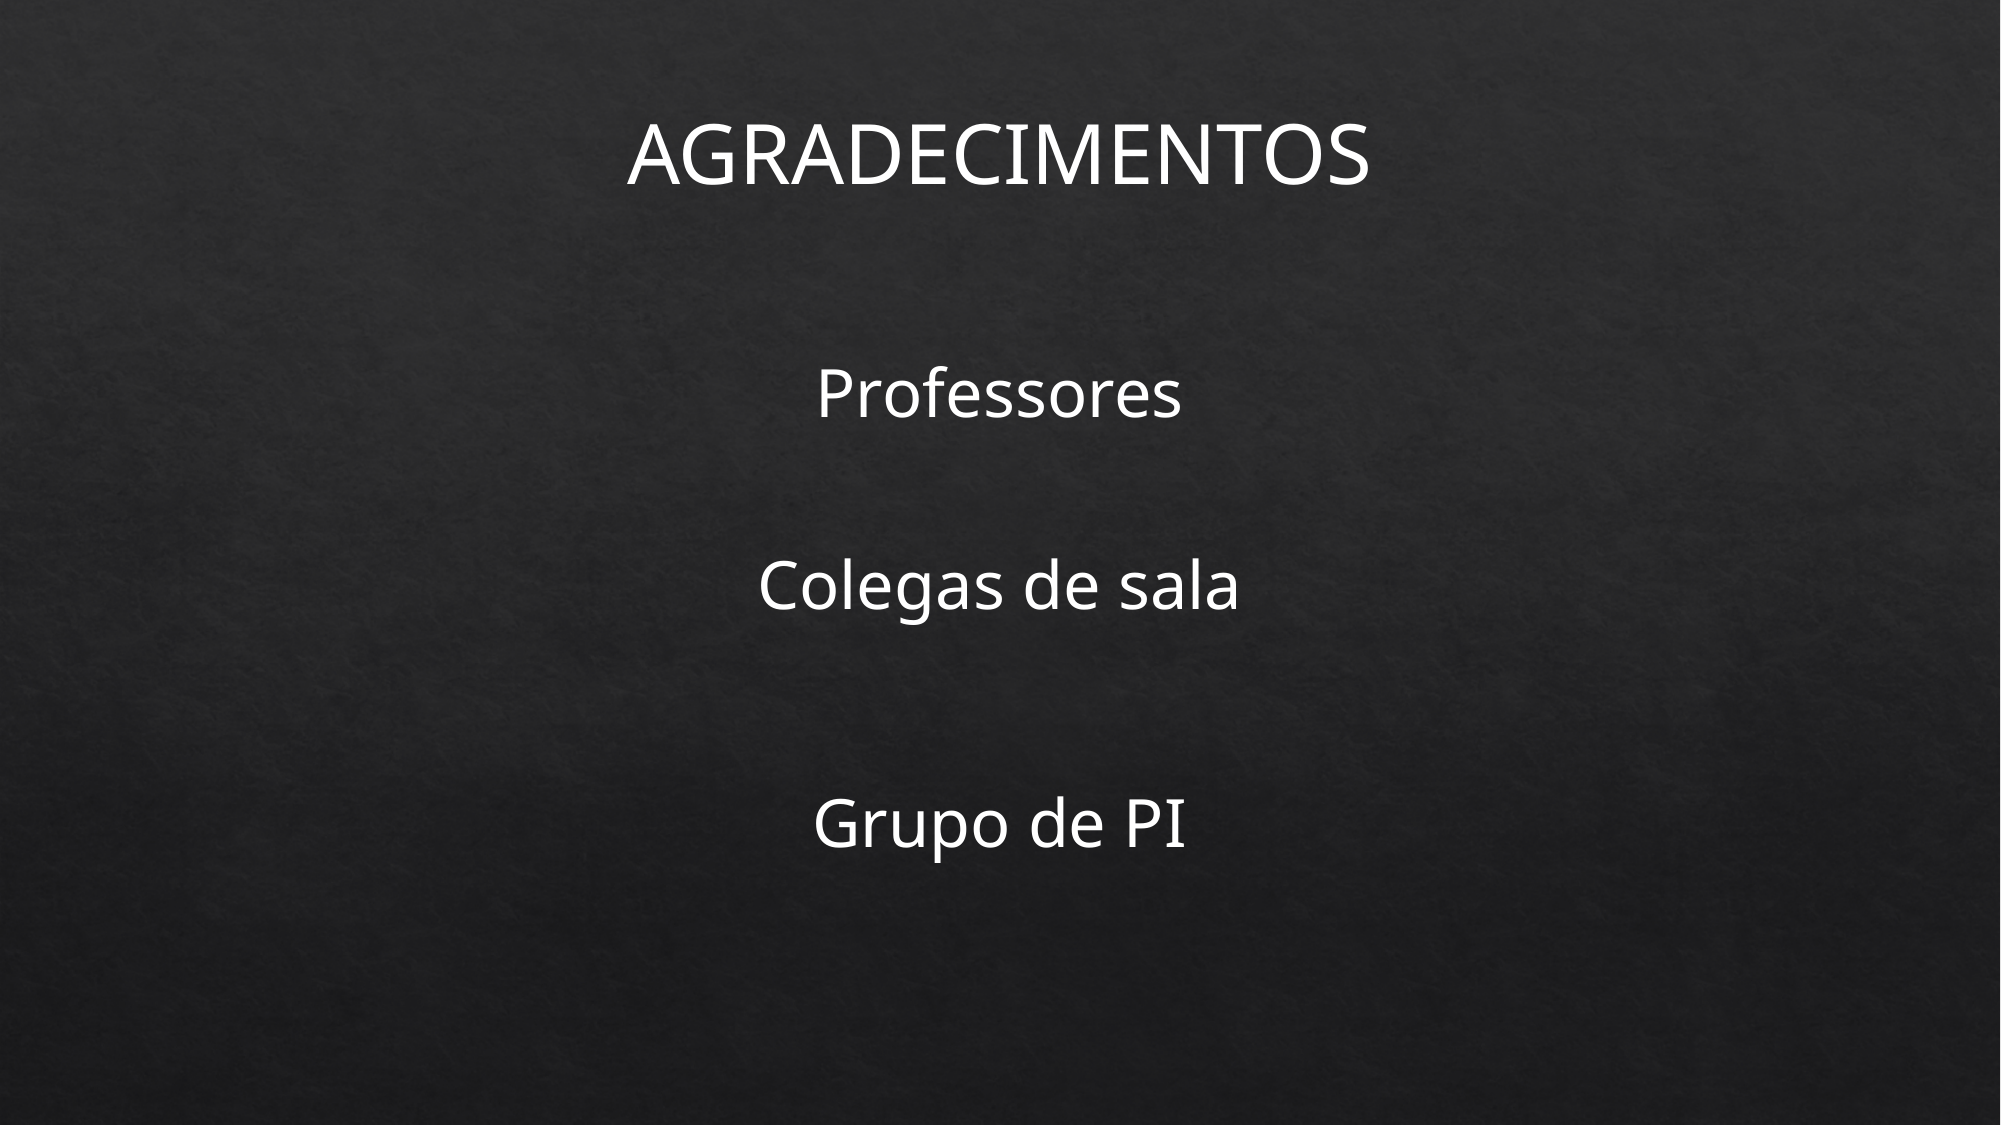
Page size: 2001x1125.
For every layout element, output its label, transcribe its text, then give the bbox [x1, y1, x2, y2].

text_box Grupo de PI [507, 773, 1493, 868]
text_box Colegas de sala [507, 535, 1493, 630]
text_box Professores [507, 343, 1493, 439]
text_box AGRADECIMENTOS [507, 93, 1493, 209]
